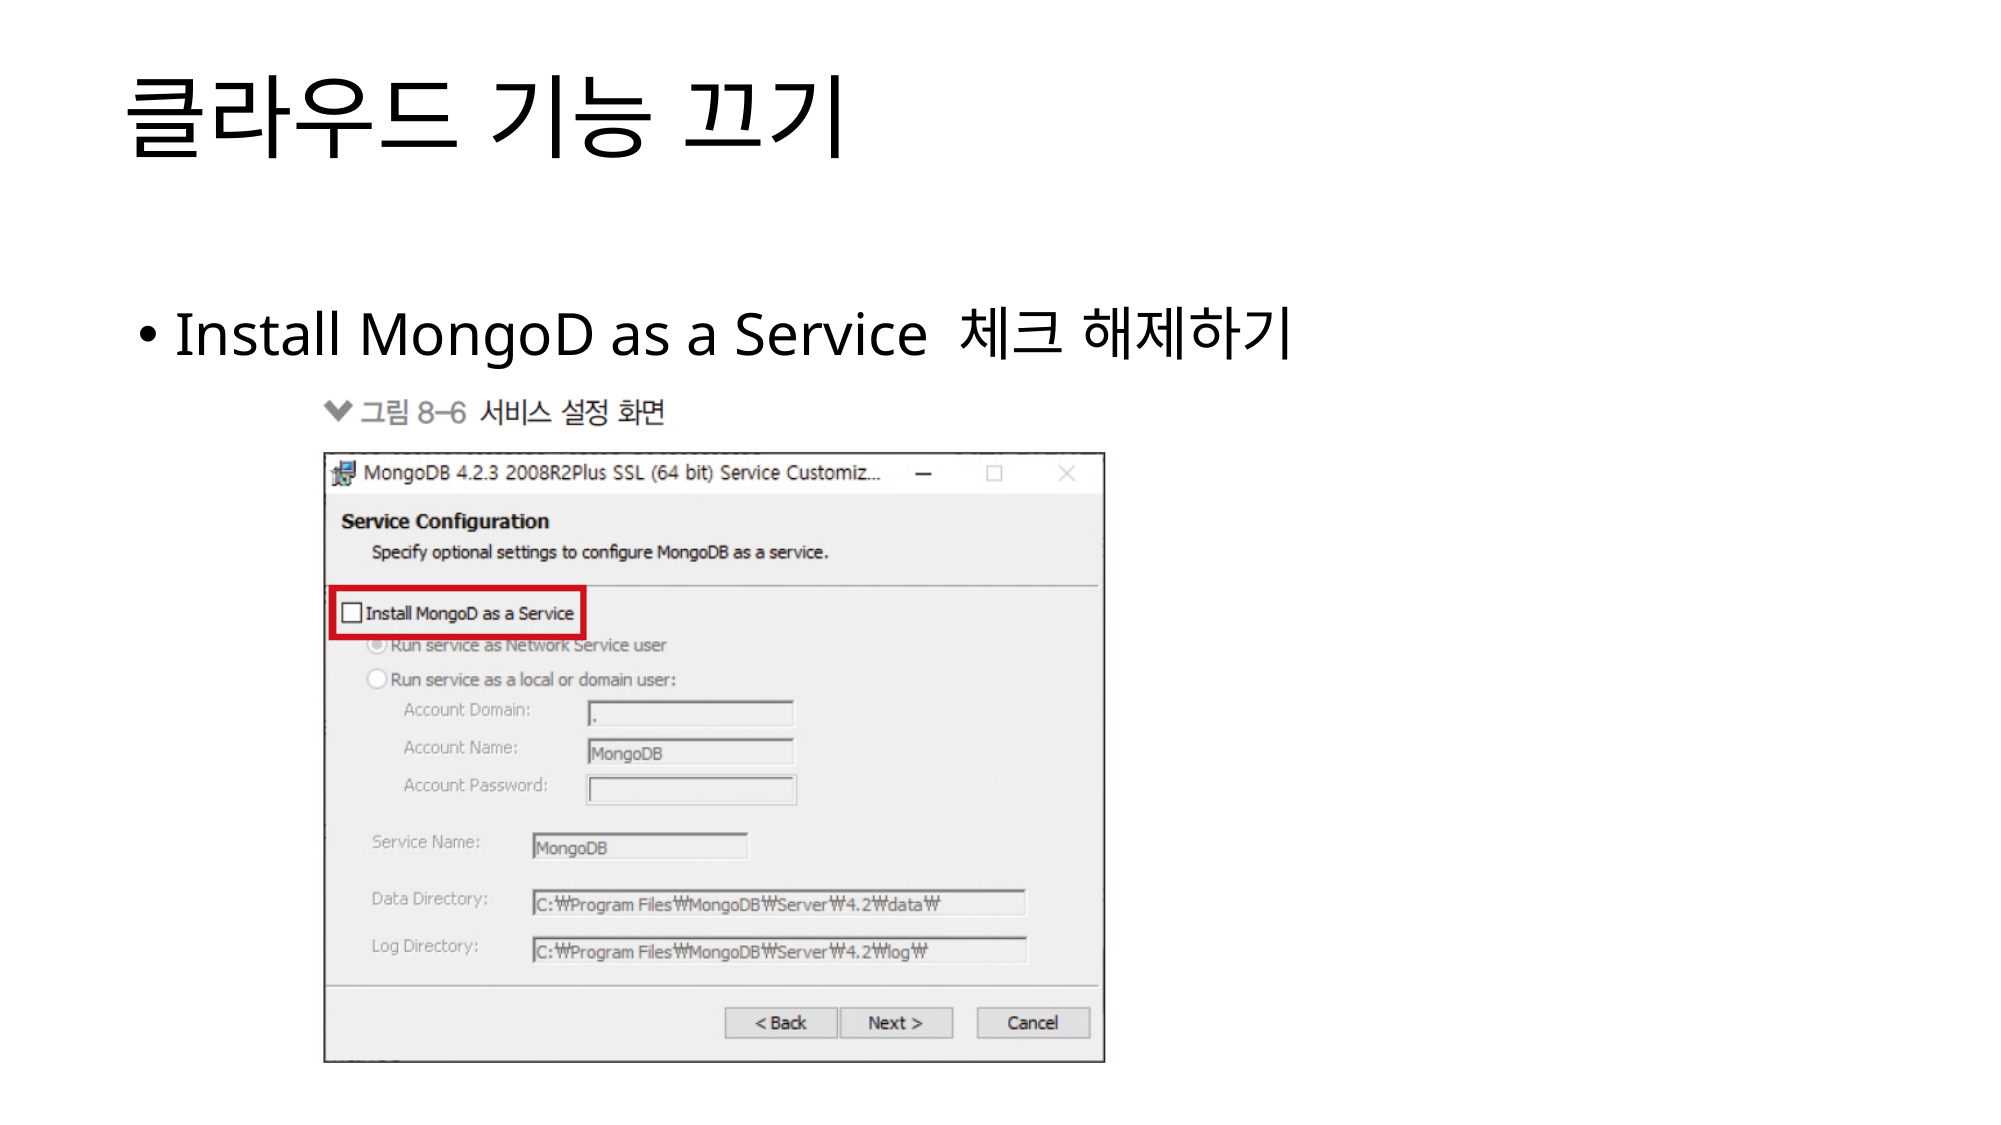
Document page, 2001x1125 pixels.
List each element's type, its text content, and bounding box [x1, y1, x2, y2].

text_box 클라우드 기능 끄기 [108, 65, 1834, 283]
text_box Install MongoD as a Service 체크 해제하기 [123, 297, 1849, 1012]
picture [312, 392, 1117, 1072]
